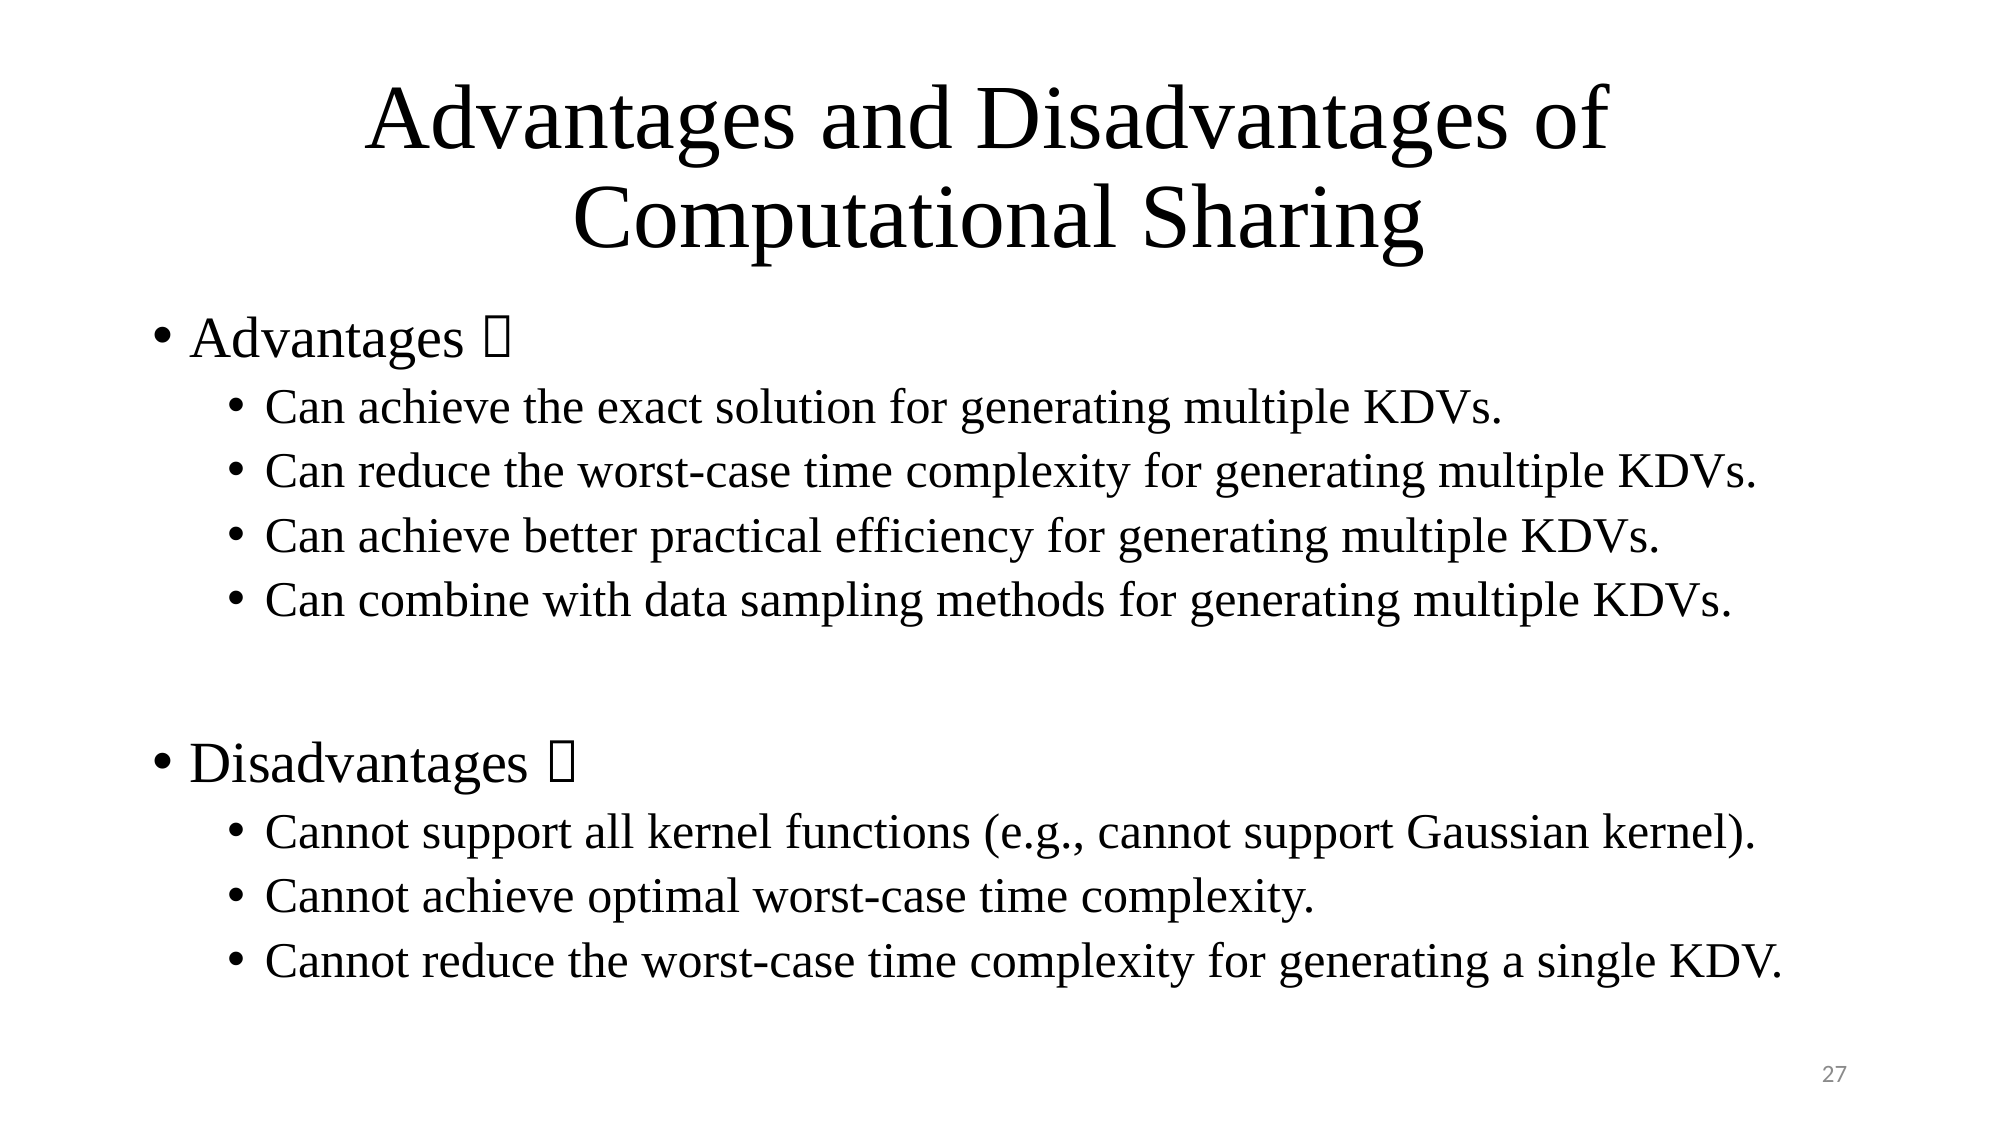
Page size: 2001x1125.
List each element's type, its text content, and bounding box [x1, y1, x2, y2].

slide_number 27 [1412, 1042, 1863, 1103]
title Advantages and Disadvantages of Computational Sharing [137, 59, 1863, 278]
list Advantages  Can achieve the exact solution for generating multiple KDVs. Can reduce the worst-case time complexity for generating multiple KDVs. Can achieve better practical efficiency for generating multiple KDVs. Can combine with data sampling methods for generating multiple KDVs. Disadvantages  Cannot support all kernel functions (e.g., cannot support Gaussian kernel). Cannot achieve optimal worst-case time complexity. Cannot reduce the worst-case time complexity for generating a single KDV. [137, 299, 1863, 1085]
